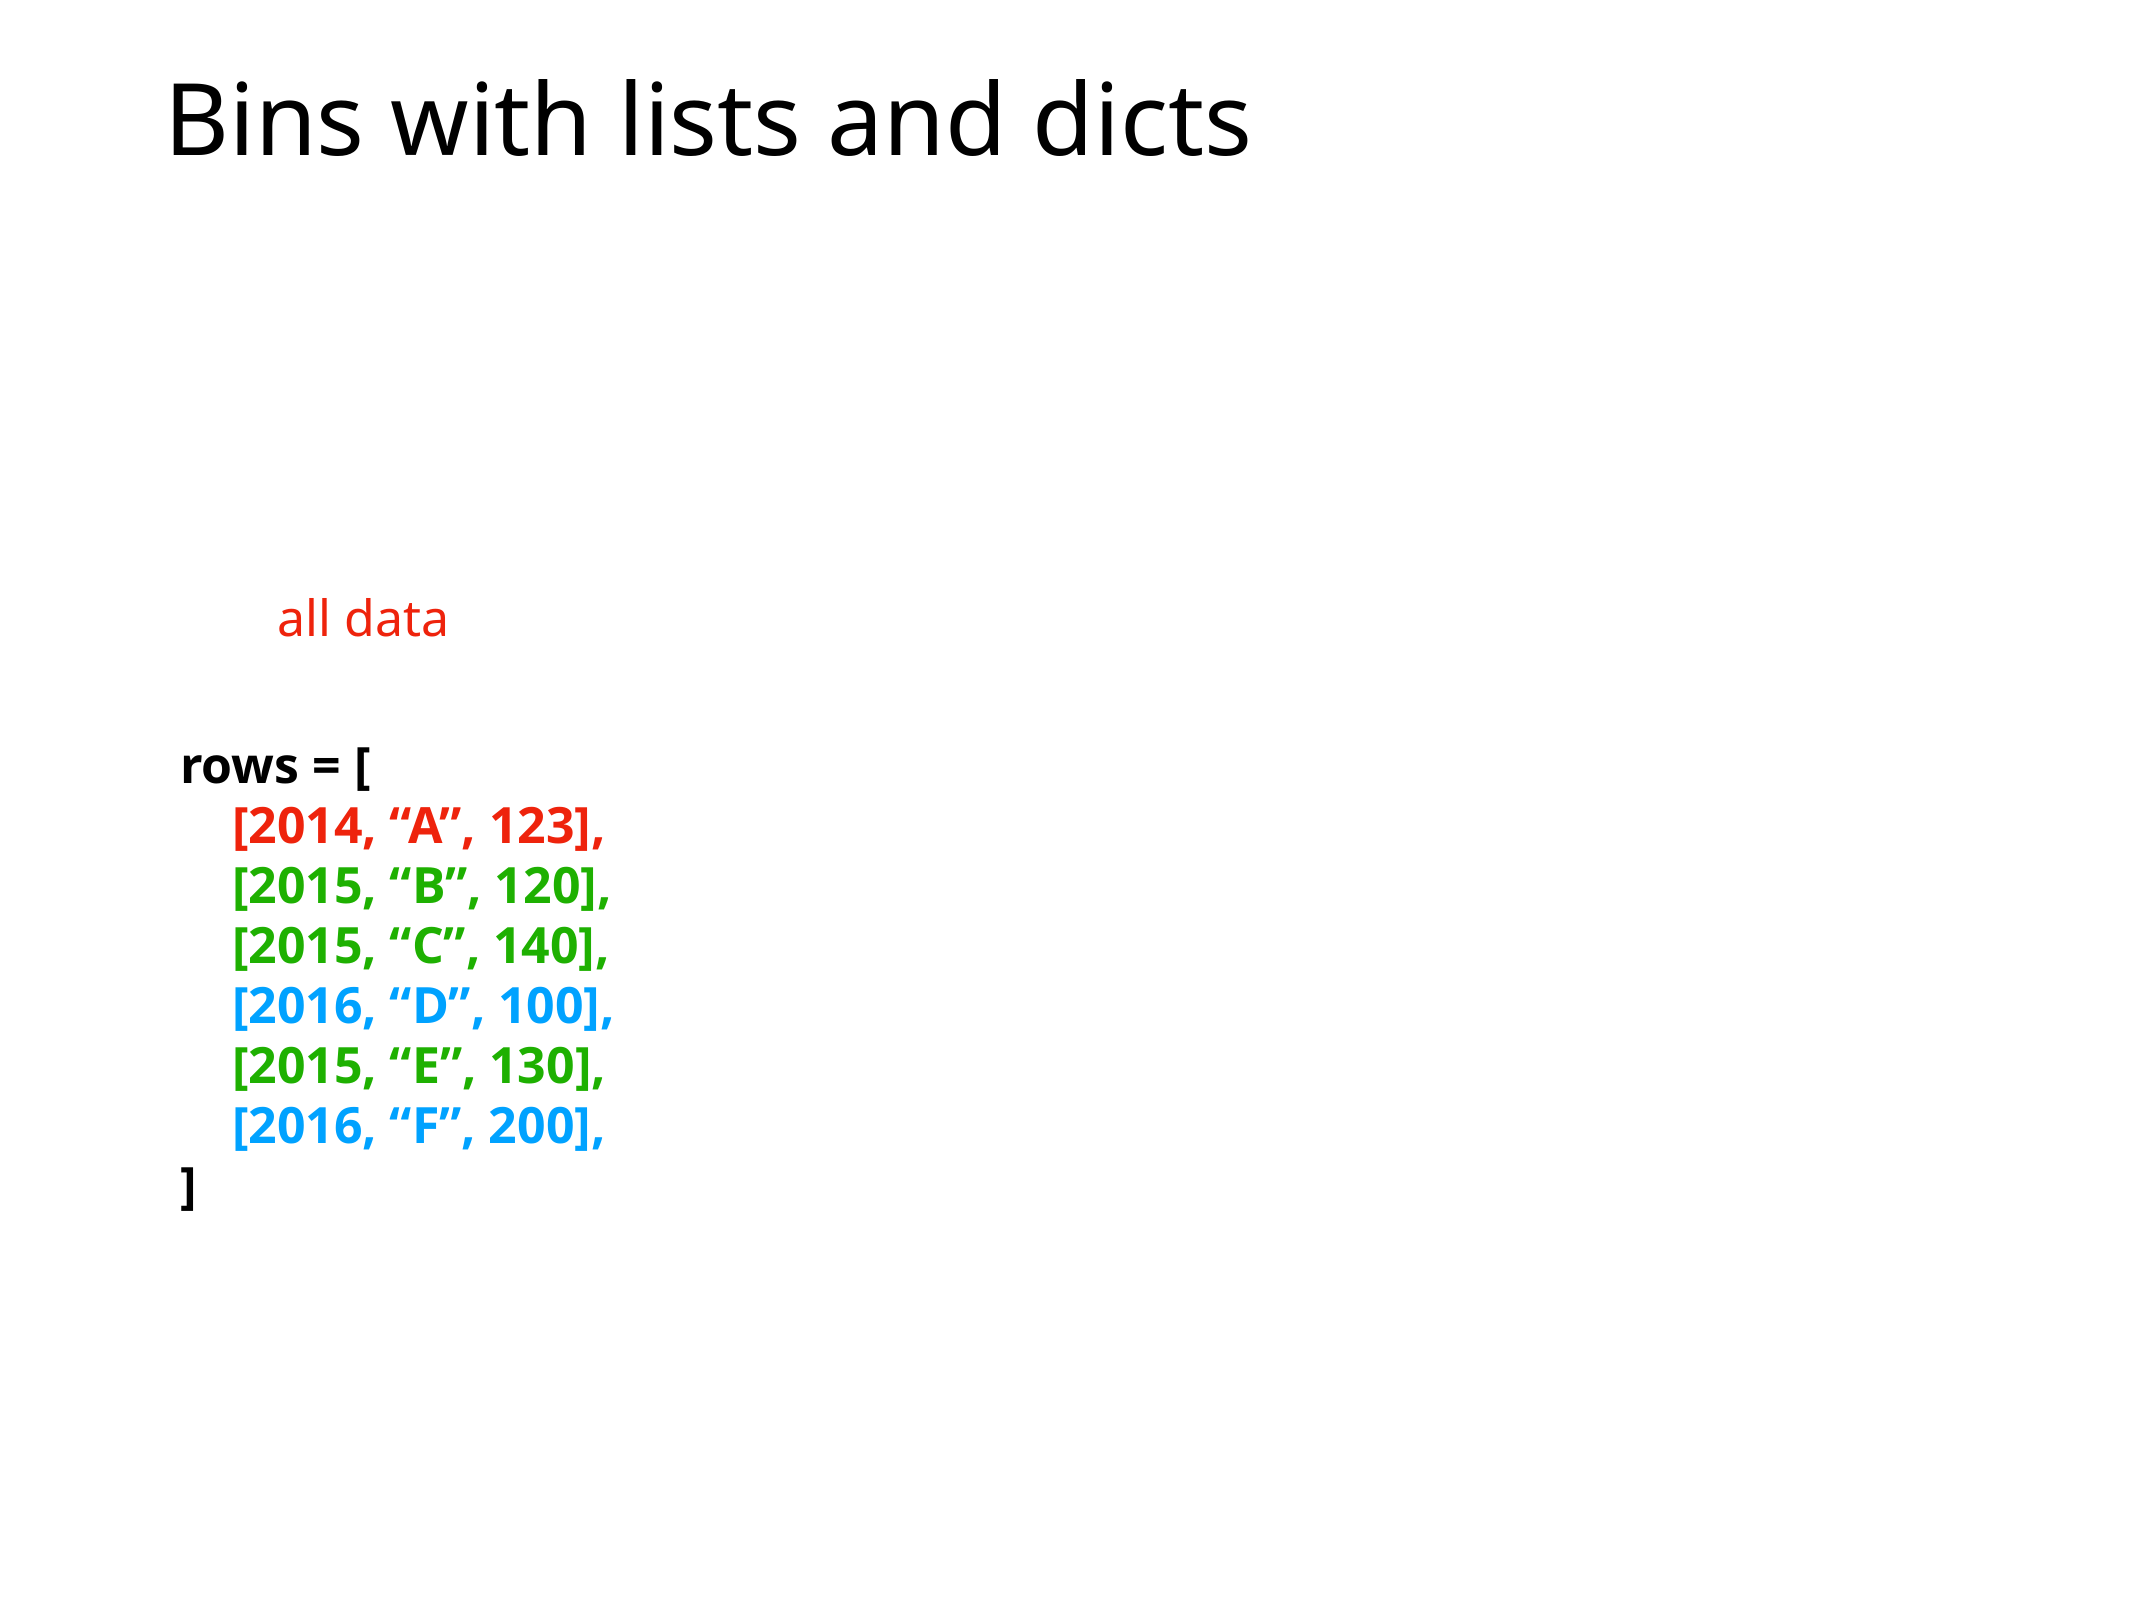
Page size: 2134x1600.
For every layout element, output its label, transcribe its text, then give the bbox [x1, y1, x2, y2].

title Bins with lists and dicts [155, 41, 1978, 191]
text_box all data [269, 577, 458, 655]
text_box rows = [ [2014, “A”, 123], [2015, “B”, 120], [2015, “C”, 140], [2016, “D”, 100], [2015, “E”, 130], [2016, “F”, 200], ] [171, 725, 624, 1222]
